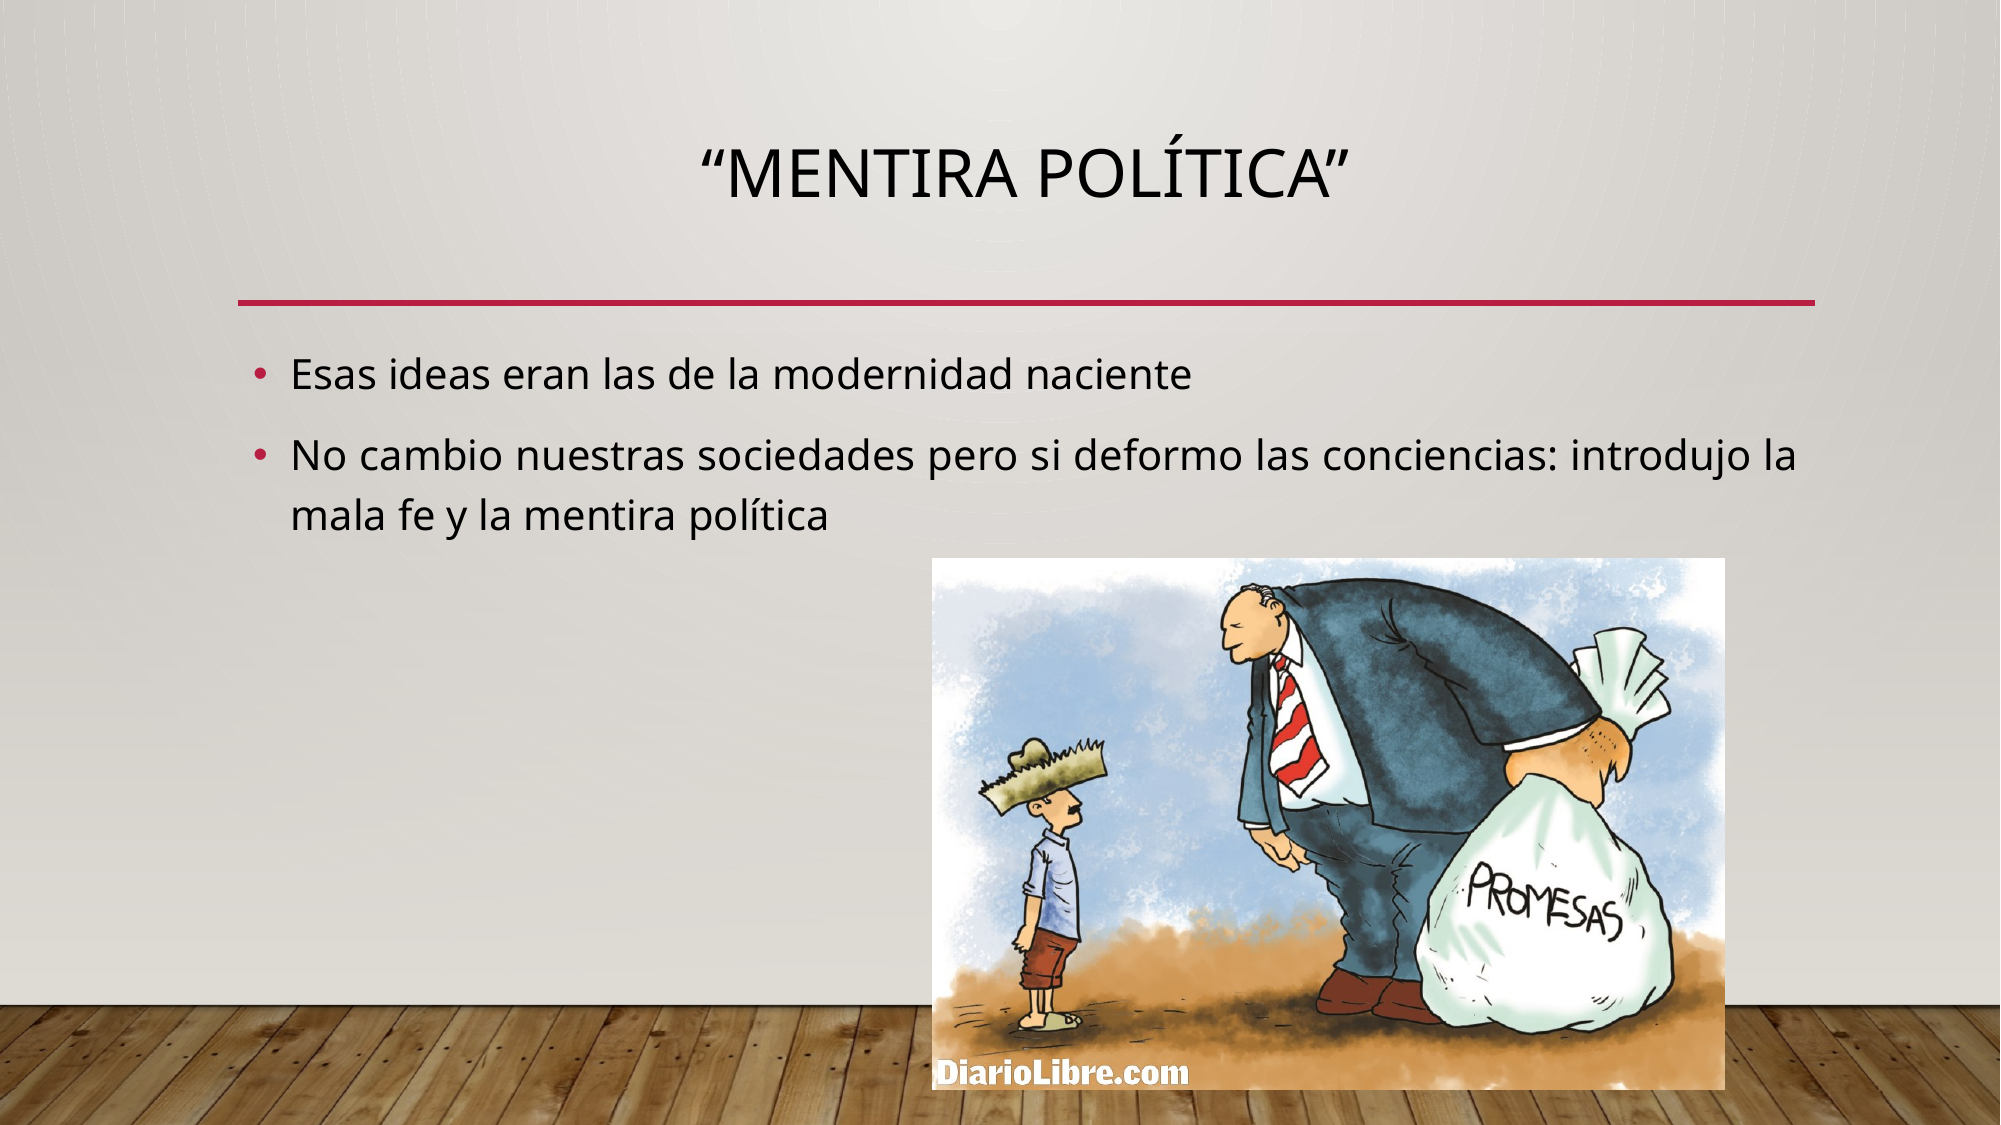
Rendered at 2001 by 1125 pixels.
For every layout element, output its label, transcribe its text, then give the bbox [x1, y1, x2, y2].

list Esas ideas eran las de la modernidad naciente No cambio nuestras sociedades pero si deformo las conciencias: introdujo la mala fe y la mentira política [238, 330, 1814, 897]
picture [0, 558, 2000, 1125]
title “Mentira política” [238, 131, 1814, 305]
